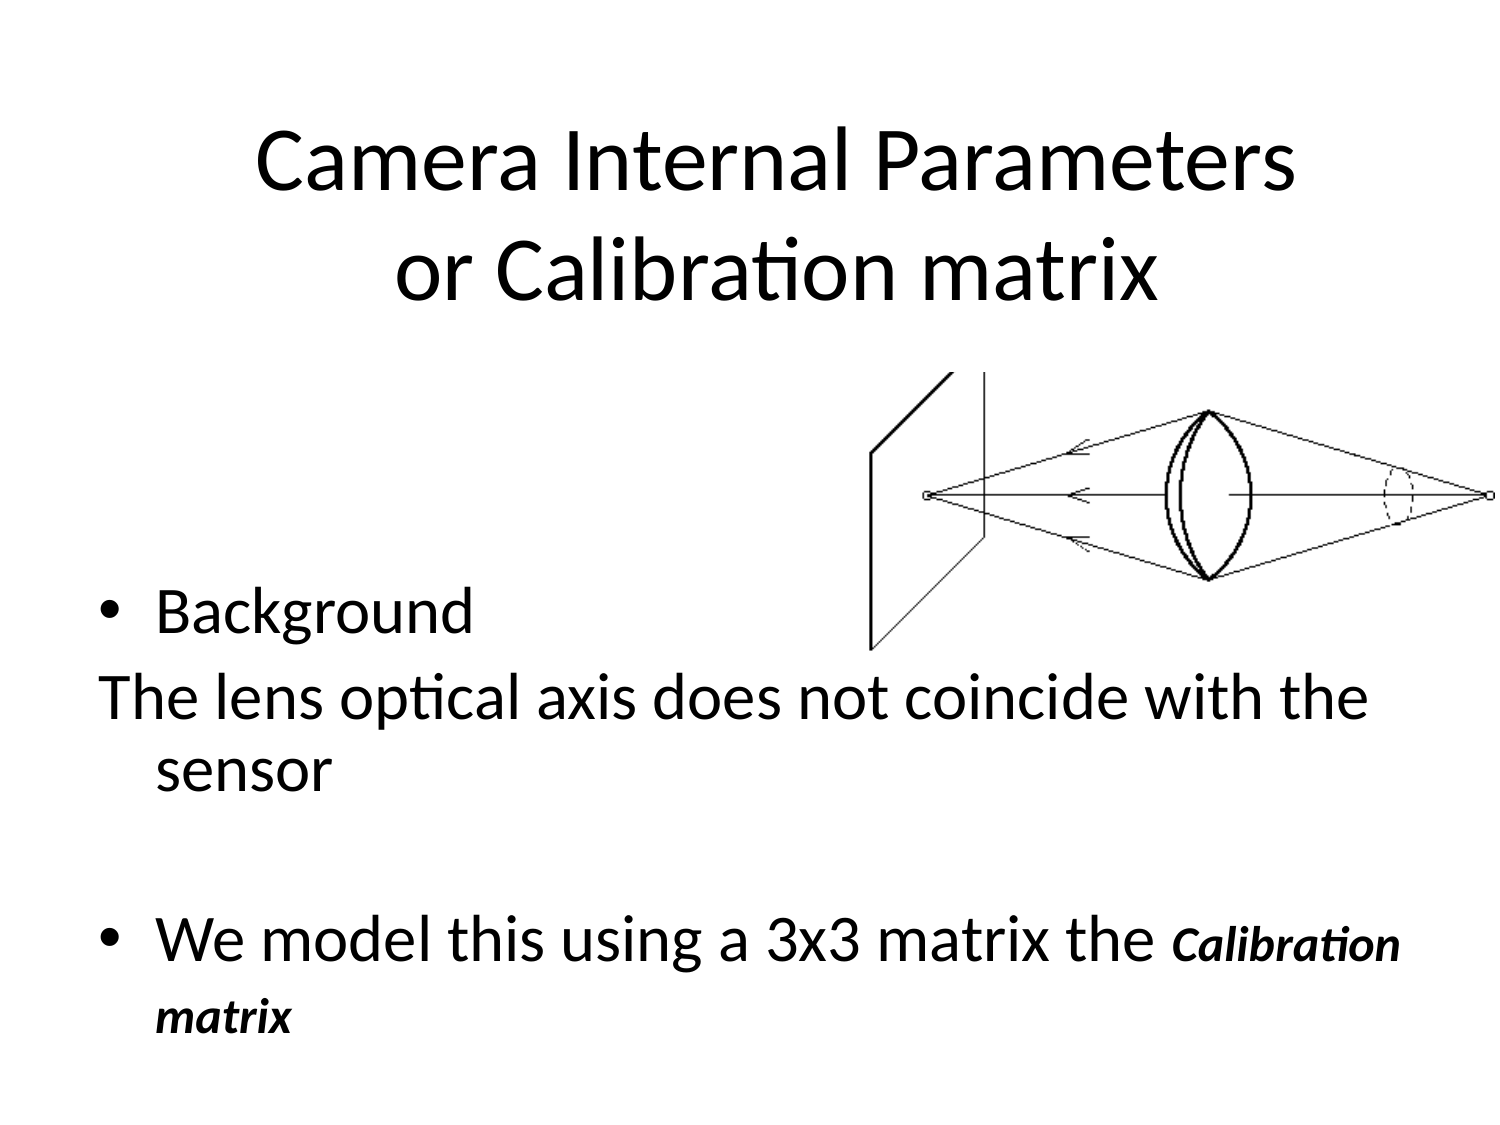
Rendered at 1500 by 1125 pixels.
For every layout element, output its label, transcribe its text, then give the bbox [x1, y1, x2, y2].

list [867, 56, 1495, 654]
title Camera Internal Parameters or Calibration matrix [75, 45, 1500, 372]
list Background The lens optical axis does not coincide with the sensor We model this using a 3x3 matrix the Calibration matrix [83, 568, 1437, 1125]
